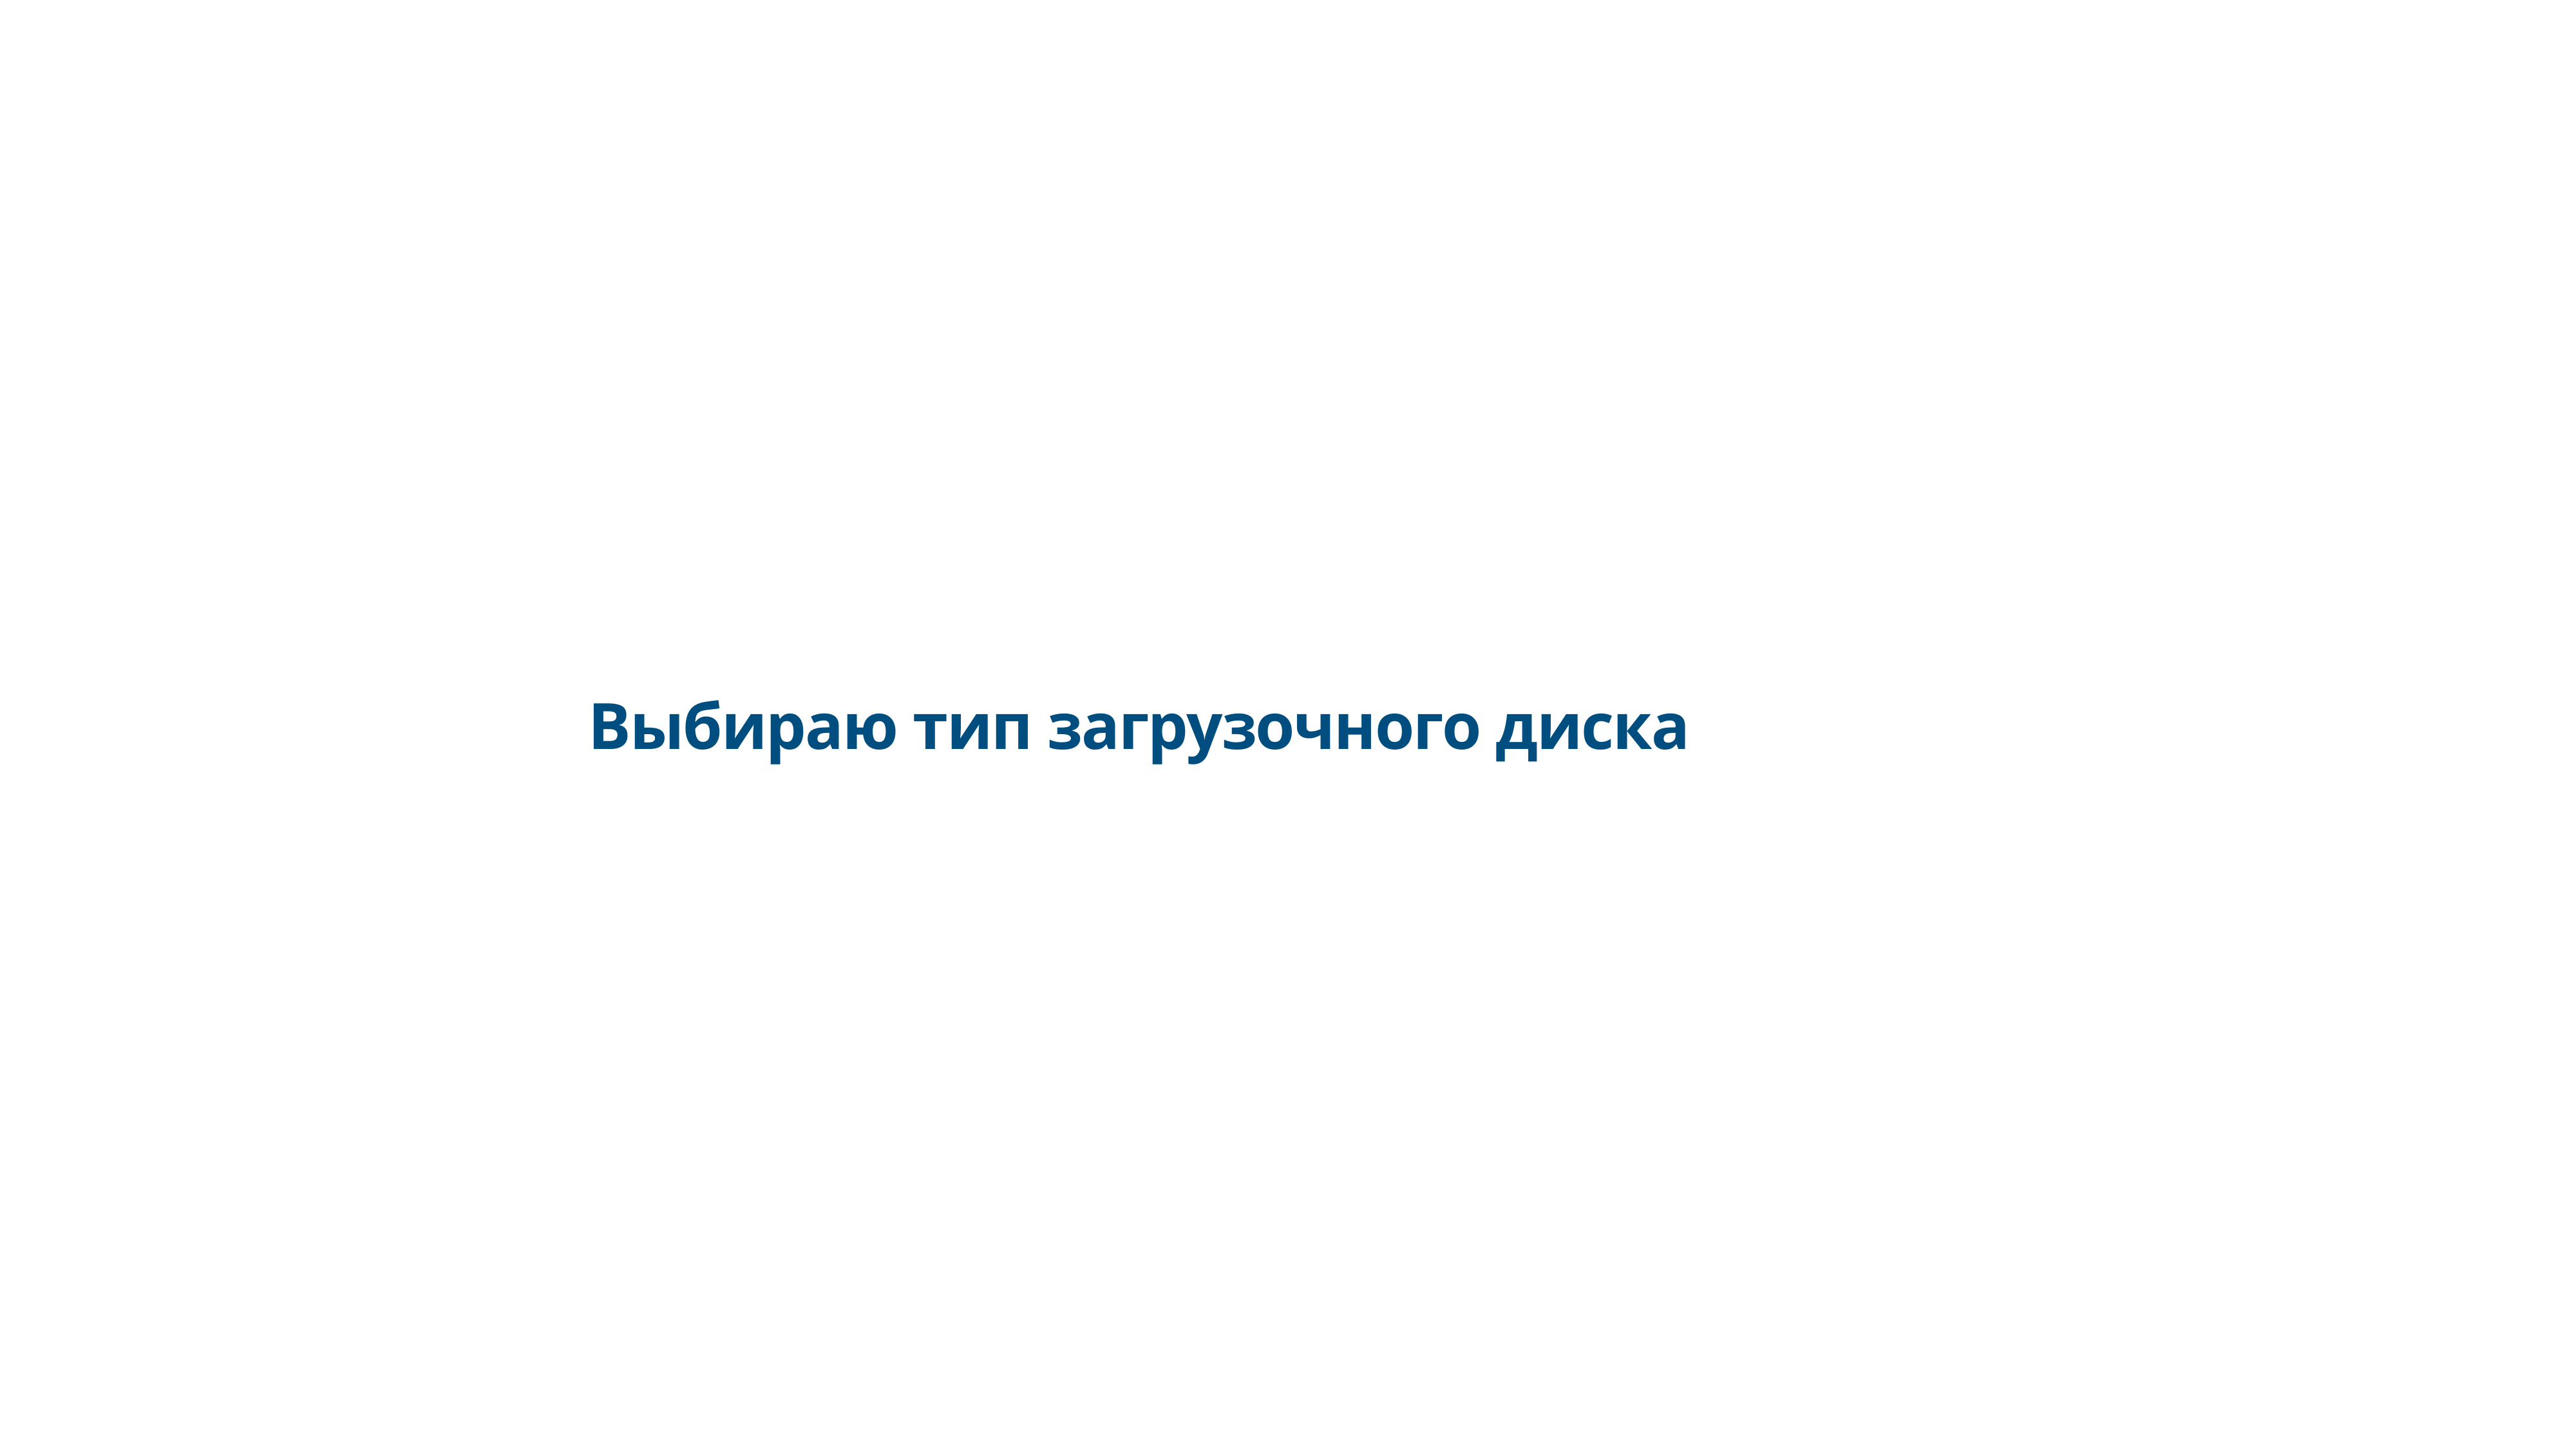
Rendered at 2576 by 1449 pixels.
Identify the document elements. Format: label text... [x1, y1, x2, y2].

text_box Выбираю тип загрузочного диска [583, 695, 2576, 847]
